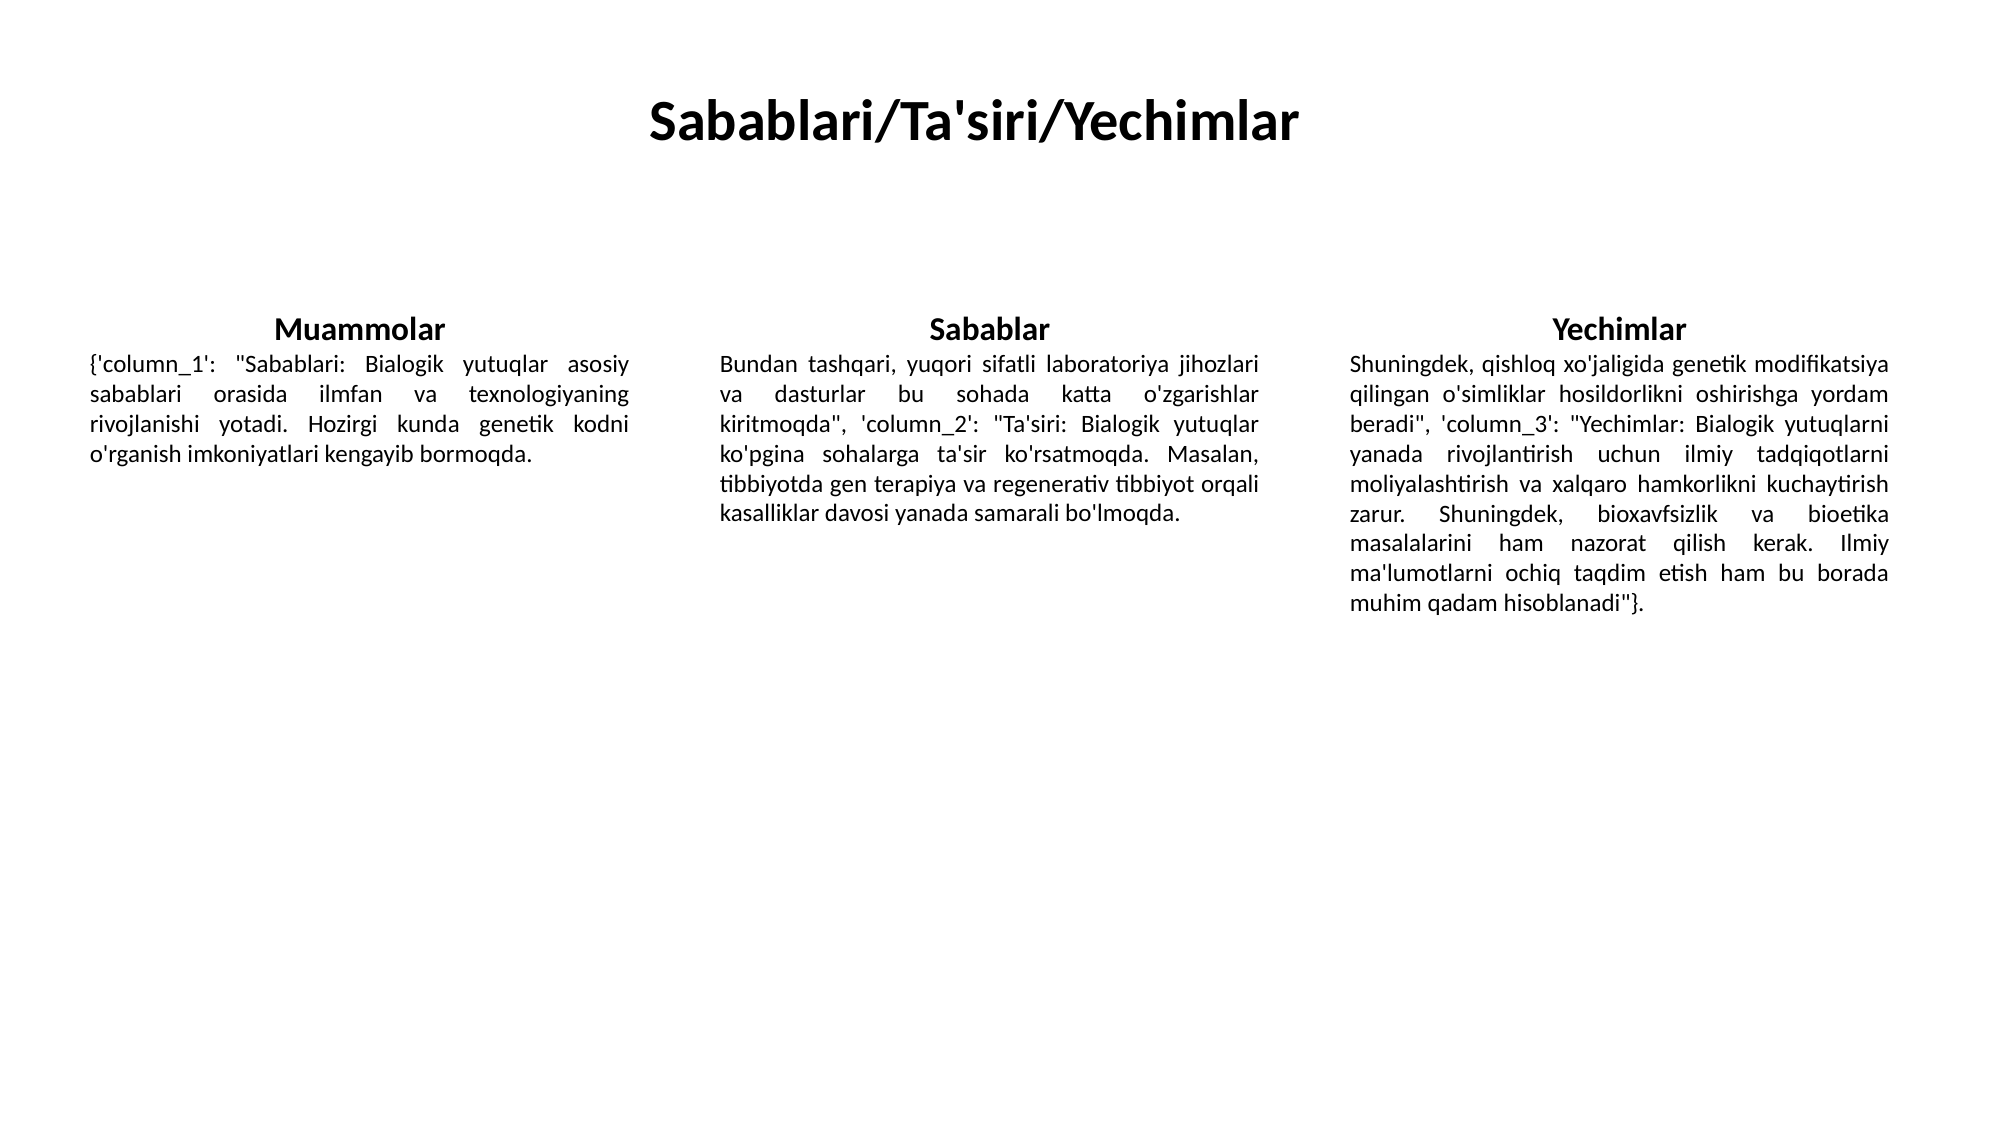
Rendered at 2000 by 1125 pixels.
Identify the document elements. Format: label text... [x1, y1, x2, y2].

text_box Muammolar {'column_1': "Sabablari: Bialogik yutuqlar asosiy sabablari orasida ilmfan va texnologiyaning rivojlanishi yotadi. Hozirgi kunda genetik kodni o'rganish imkoniyatlari kengayib bormoqda. [74, 299, 645, 475]
text_box Sabablari/Ta'siri/Yechimlar [634, 75, 1316, 160]
text_box Sabablar Bundan tashqari, yuqori sifatli laboratoriya jihozlari va dasturlar bu sohada katta o'zgarishlar kiritmoqda", 'column_2': "Ta'siri: Bialogik yutuqlar ko'pgina sohalarga ta'sir ko'rsatmoqda. Masalan, tibbiyotda gen terapiya va regenerativ tibbiyot orqali kasalliklar davosi yanada samarali bo'lmoqda. [704, 299, 1275, 535]
text_box Yechimlar Shuningdek, qishloq xo'jaligida genetik modifikatsiya qilingan o'simliklar hosildorlikni oshirishga yordam beradi", 'column_3': "Yechimlar: Bialogik yutuqlarni yanada rivojlantirish uchun ilmiy tadqiqotlarni moliyalashtirish va xalqaro hamkorlikni kuchaytirish zarur. Shuningdek, bioxavfsizlik va bioetika masalalarini ham nazorat qilish kerak. Ilmiy ma'lumotlarni ochiq taqdim etish ham bu borada muhim qadam hisoblanadi"}. [1334, 299, 1905, 625]
